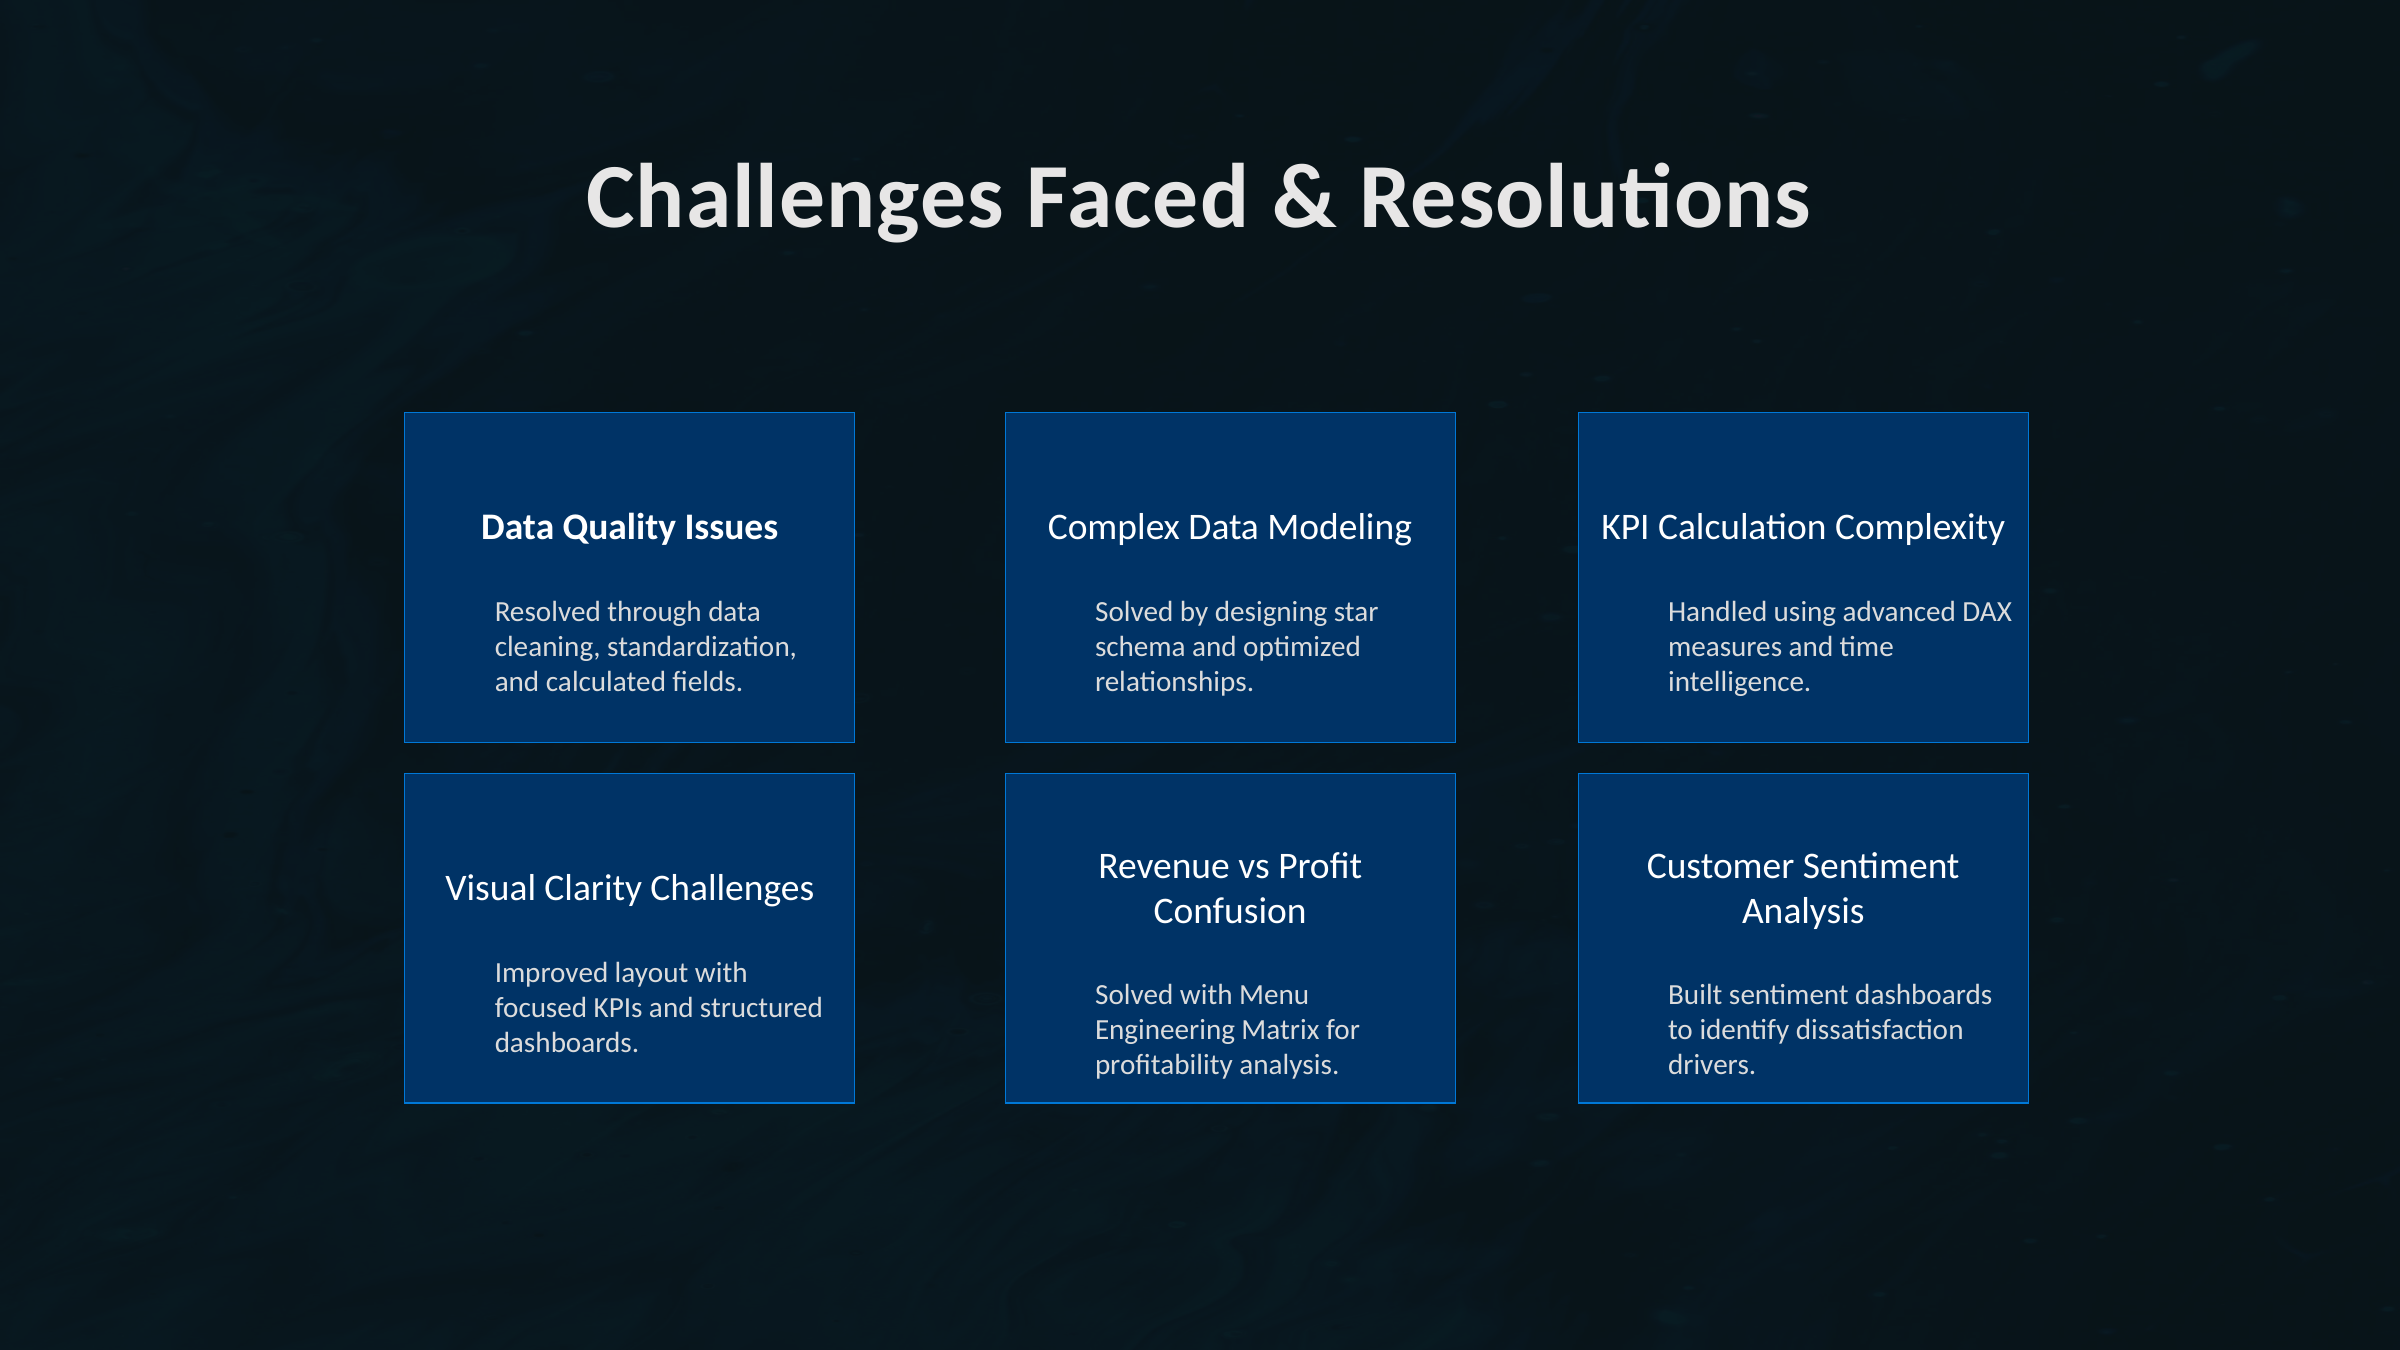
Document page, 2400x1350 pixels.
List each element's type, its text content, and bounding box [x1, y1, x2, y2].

text_box Revenue vs Profit Confusion Solved with Menu Engineering Matrix for profitability analysis. [1005, 773, 1456, 1104]
text_box Visual Clarity Challenges Improved layout with focused KPIs and structured dashboards. [404, 773, 855, 1104]
text_box Data Quality Issues Resolved through data cleaning, standardization, and calculated fields. [404, 412, 855, 743]
text_box Customer Sentiment Analysis Built sentiment dashboards to identify dissatisfaction drivers. [1578, 773, 2029, 1104]
text_box Challenges Faced & Resolutions [571, 128, 1829, 254]
text_box Complex Data Modeling Solved by designing star schema and optimized relationships. [1005, 412, 1456, 743]
text_box KPI Calculation Complexity Handled using advanced DAX measures and time intelligence. [1578, 412, 2029, 743]
